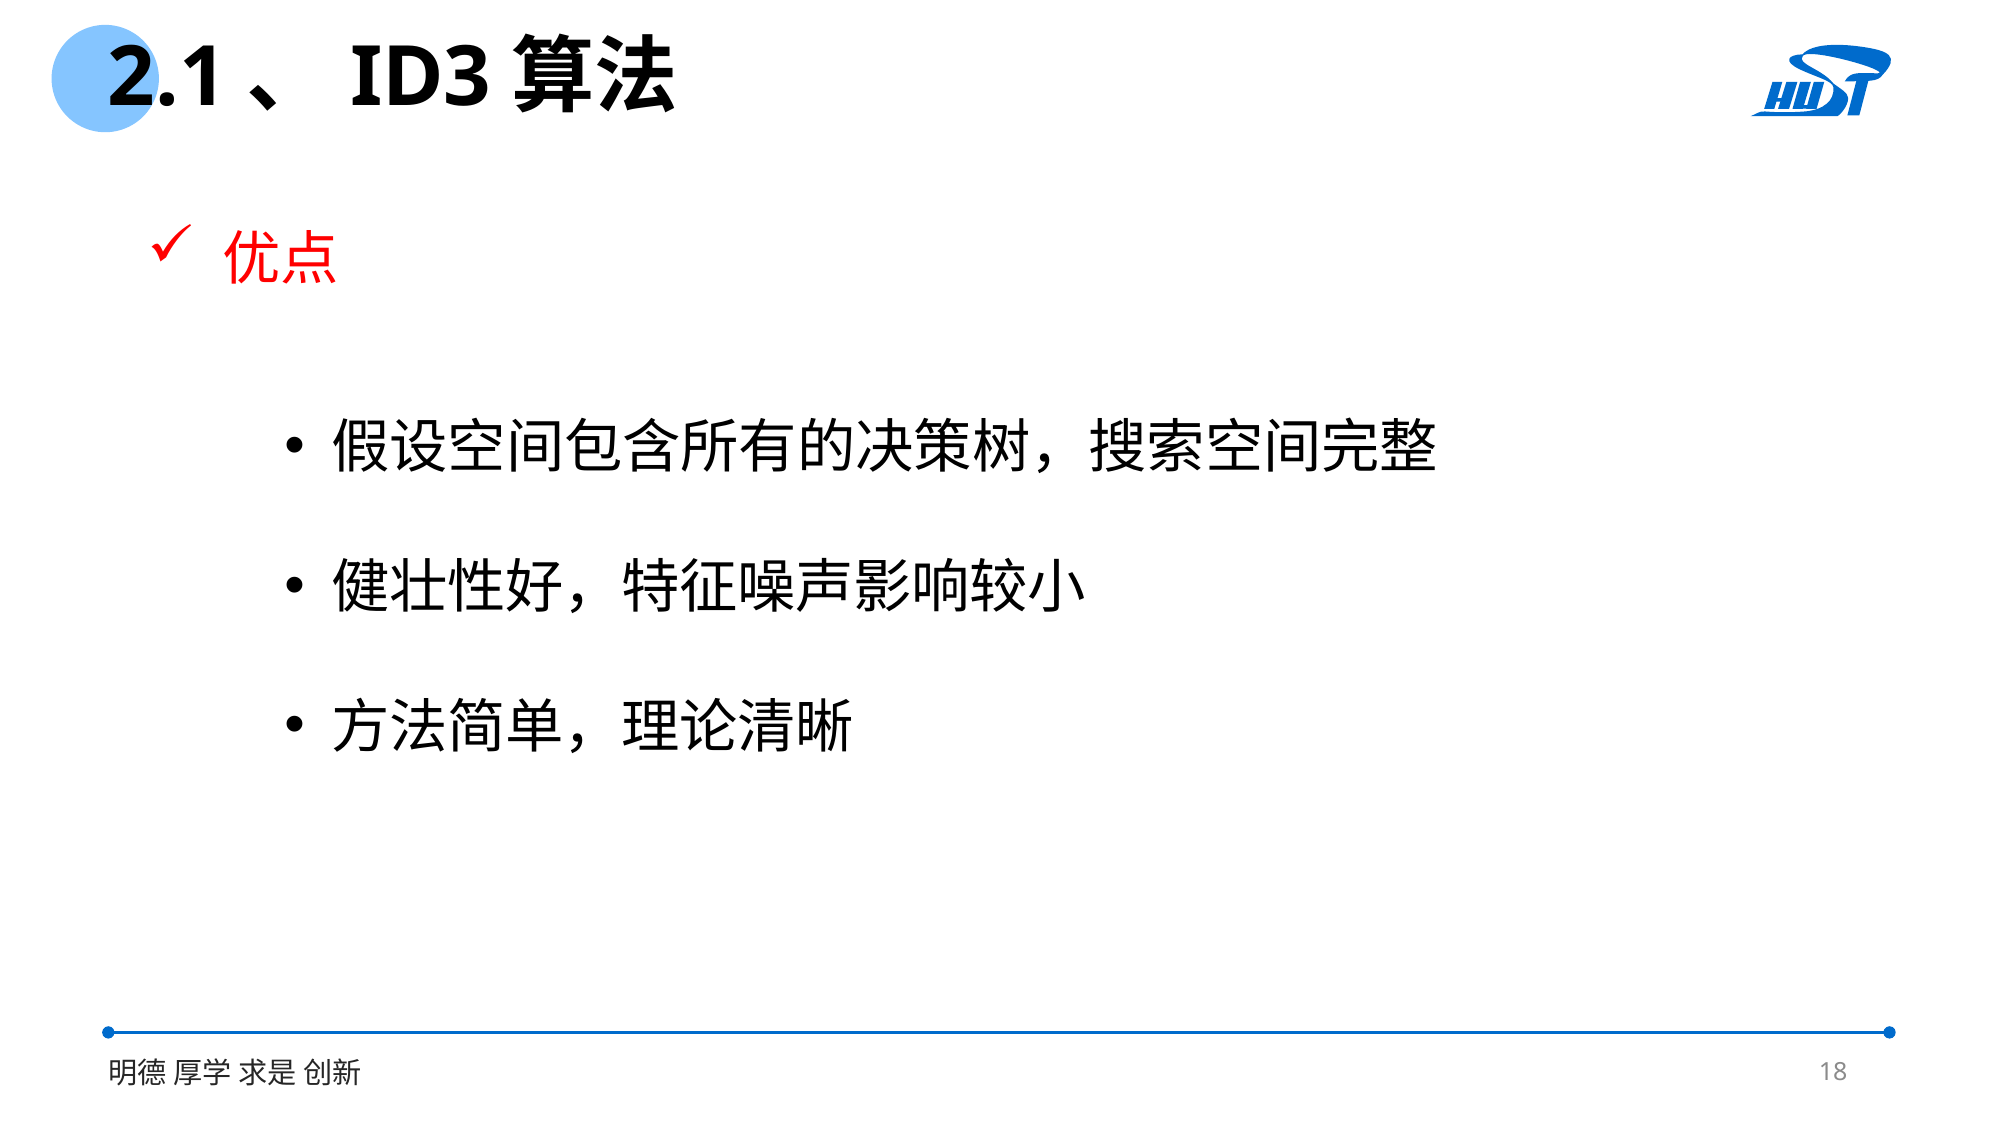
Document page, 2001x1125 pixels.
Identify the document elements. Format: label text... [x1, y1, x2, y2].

text_box 优点 [92, 196, 1956, 299]
slide_number 18 [1412, 1042, 1863, 1103]
text_box 假设空间包含所有的决策树，搜索空间完整 健壮性好，特征噪声影响较小 方法简单，理论清晰 [269, 331, 1780, 767]
list 2.1、ID3算法 [93, 43, 1314, 114]
